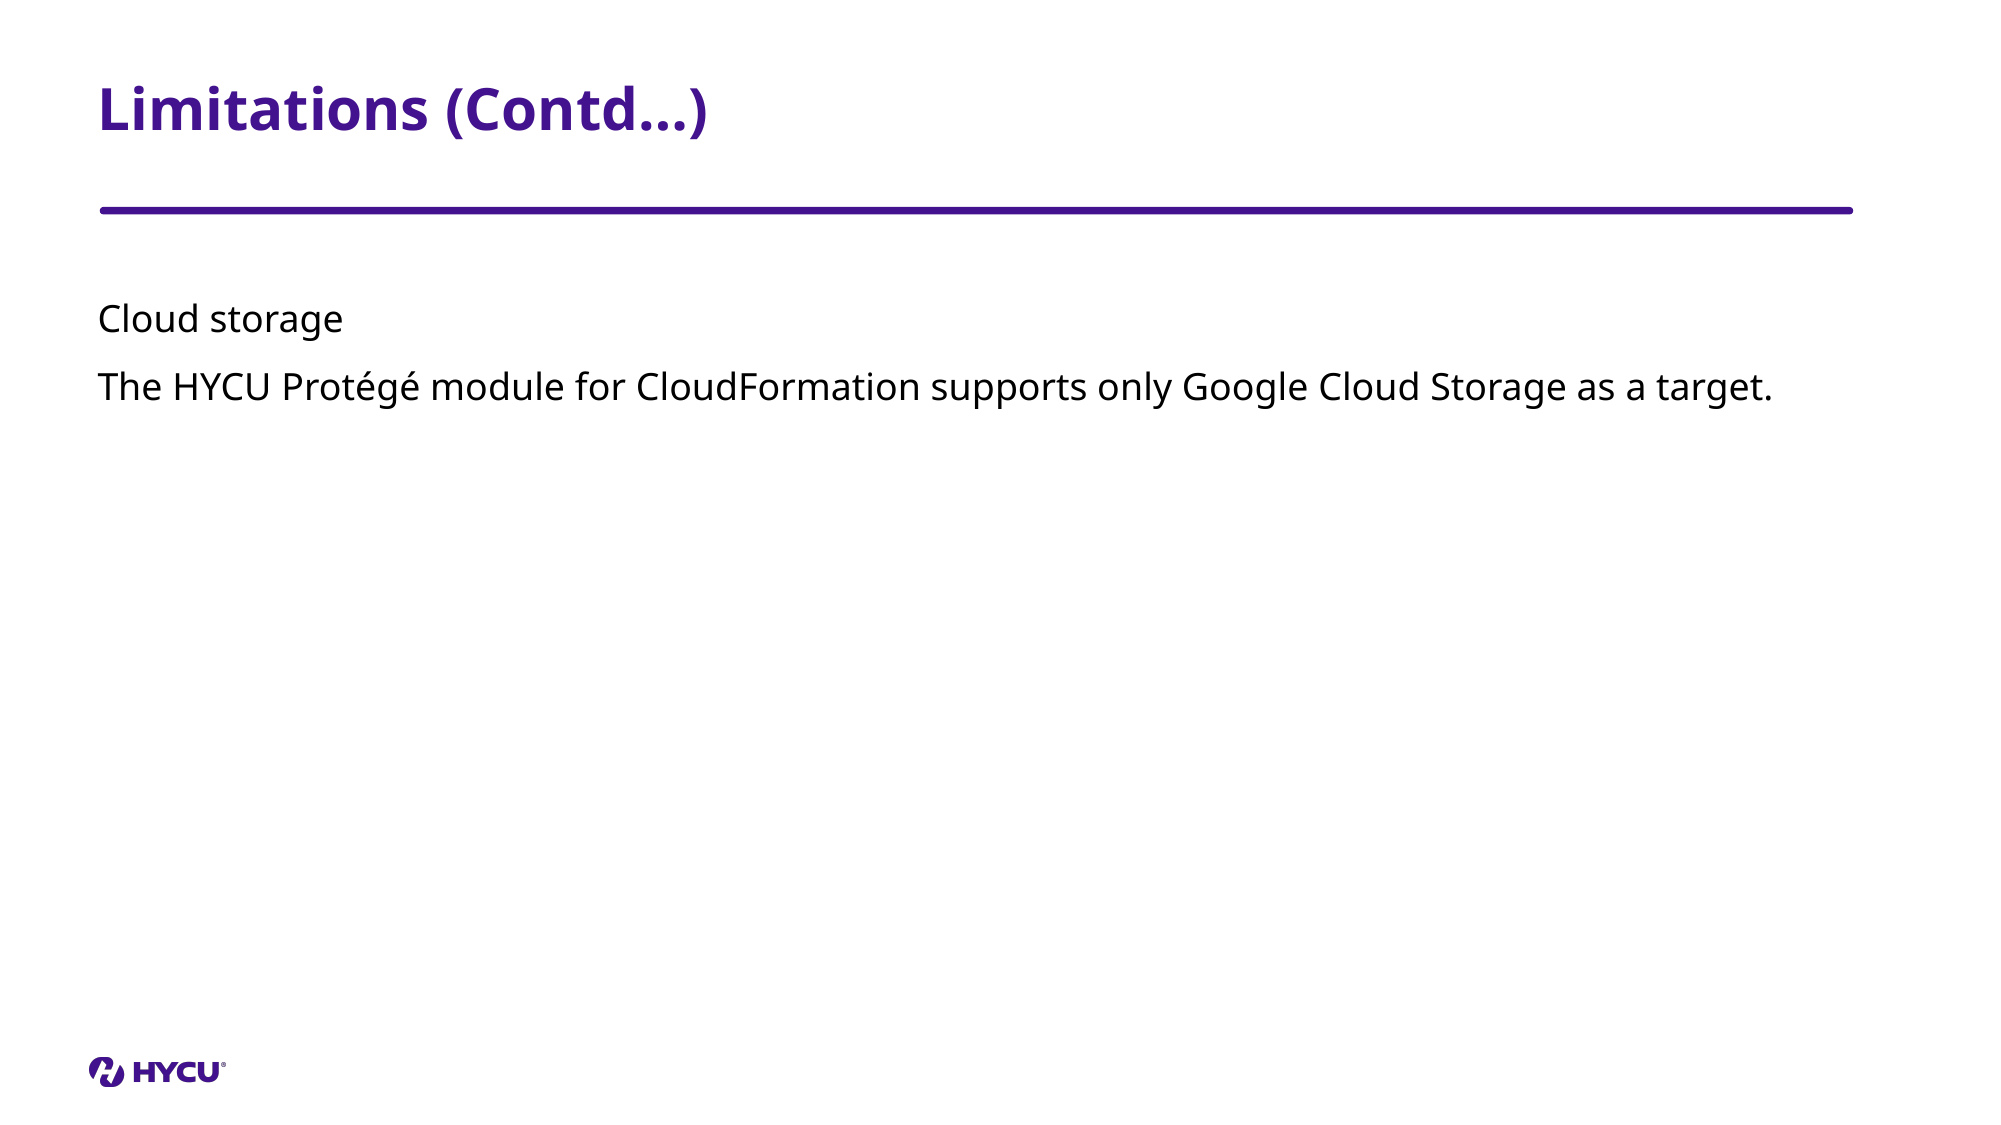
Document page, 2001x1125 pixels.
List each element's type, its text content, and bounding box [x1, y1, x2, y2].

list Cloud storage The HYCU Protégé module for CloudFormation supports only Google Cloud Storage as a target. [82, 265, 1853, 803]
title Limitations (Contd…) [82, 18, 1853, 206]
picture [89, 1057, 226, 1087]
